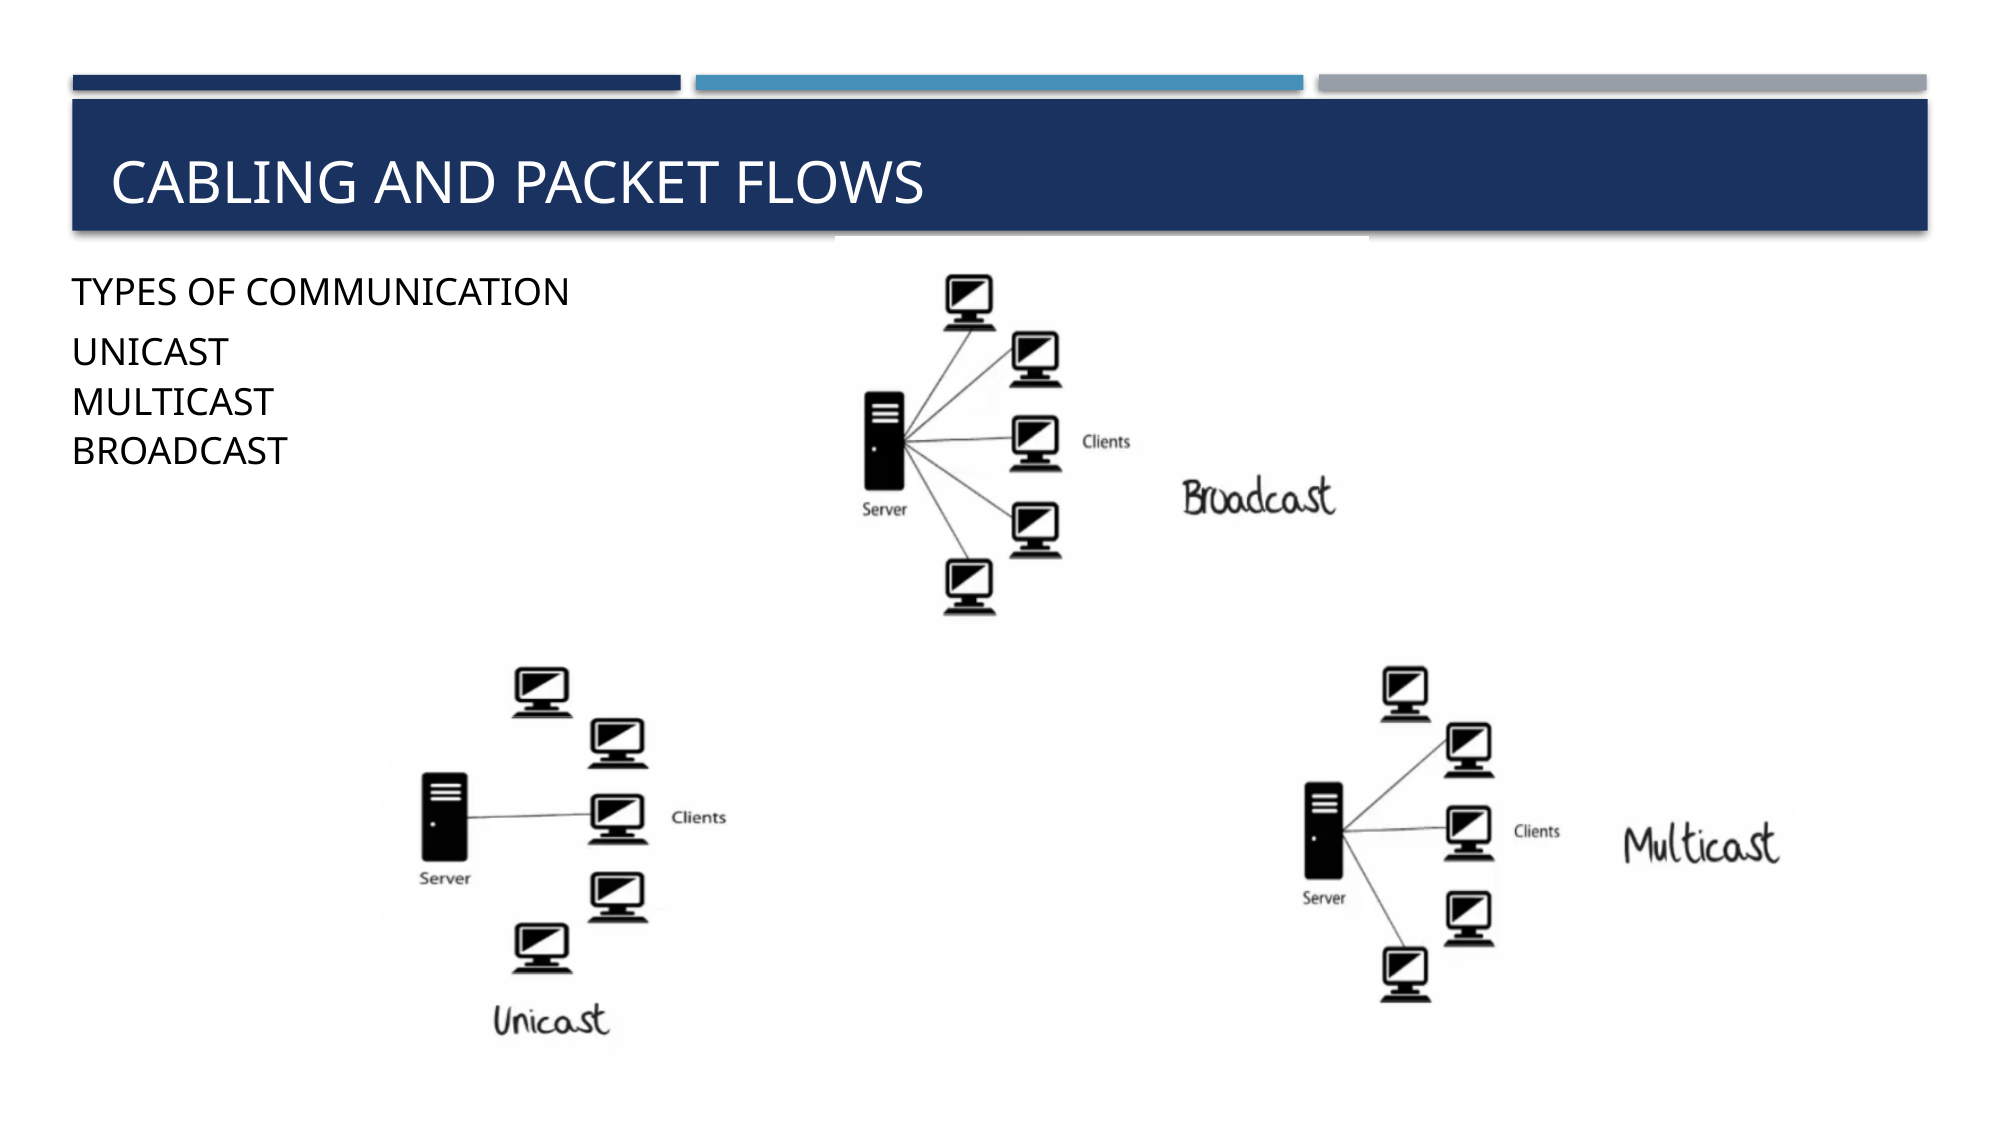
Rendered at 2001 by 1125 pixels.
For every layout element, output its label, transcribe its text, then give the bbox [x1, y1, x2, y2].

text_box MULTICAST [56, 370, 350, 431]
text_box UNICAST [56, 320, 247, 370]
text_box BROADCAST [56, 419, 304, 480]
picture [835, 235, 1800, 1067]
text_box TYPES OF COMMUNICATION [56, 260, 590, 320]
title CABLING and PaCKET FLOWS [95, 115, 1905, 223]
picture [375, 613, 772, 1089]
